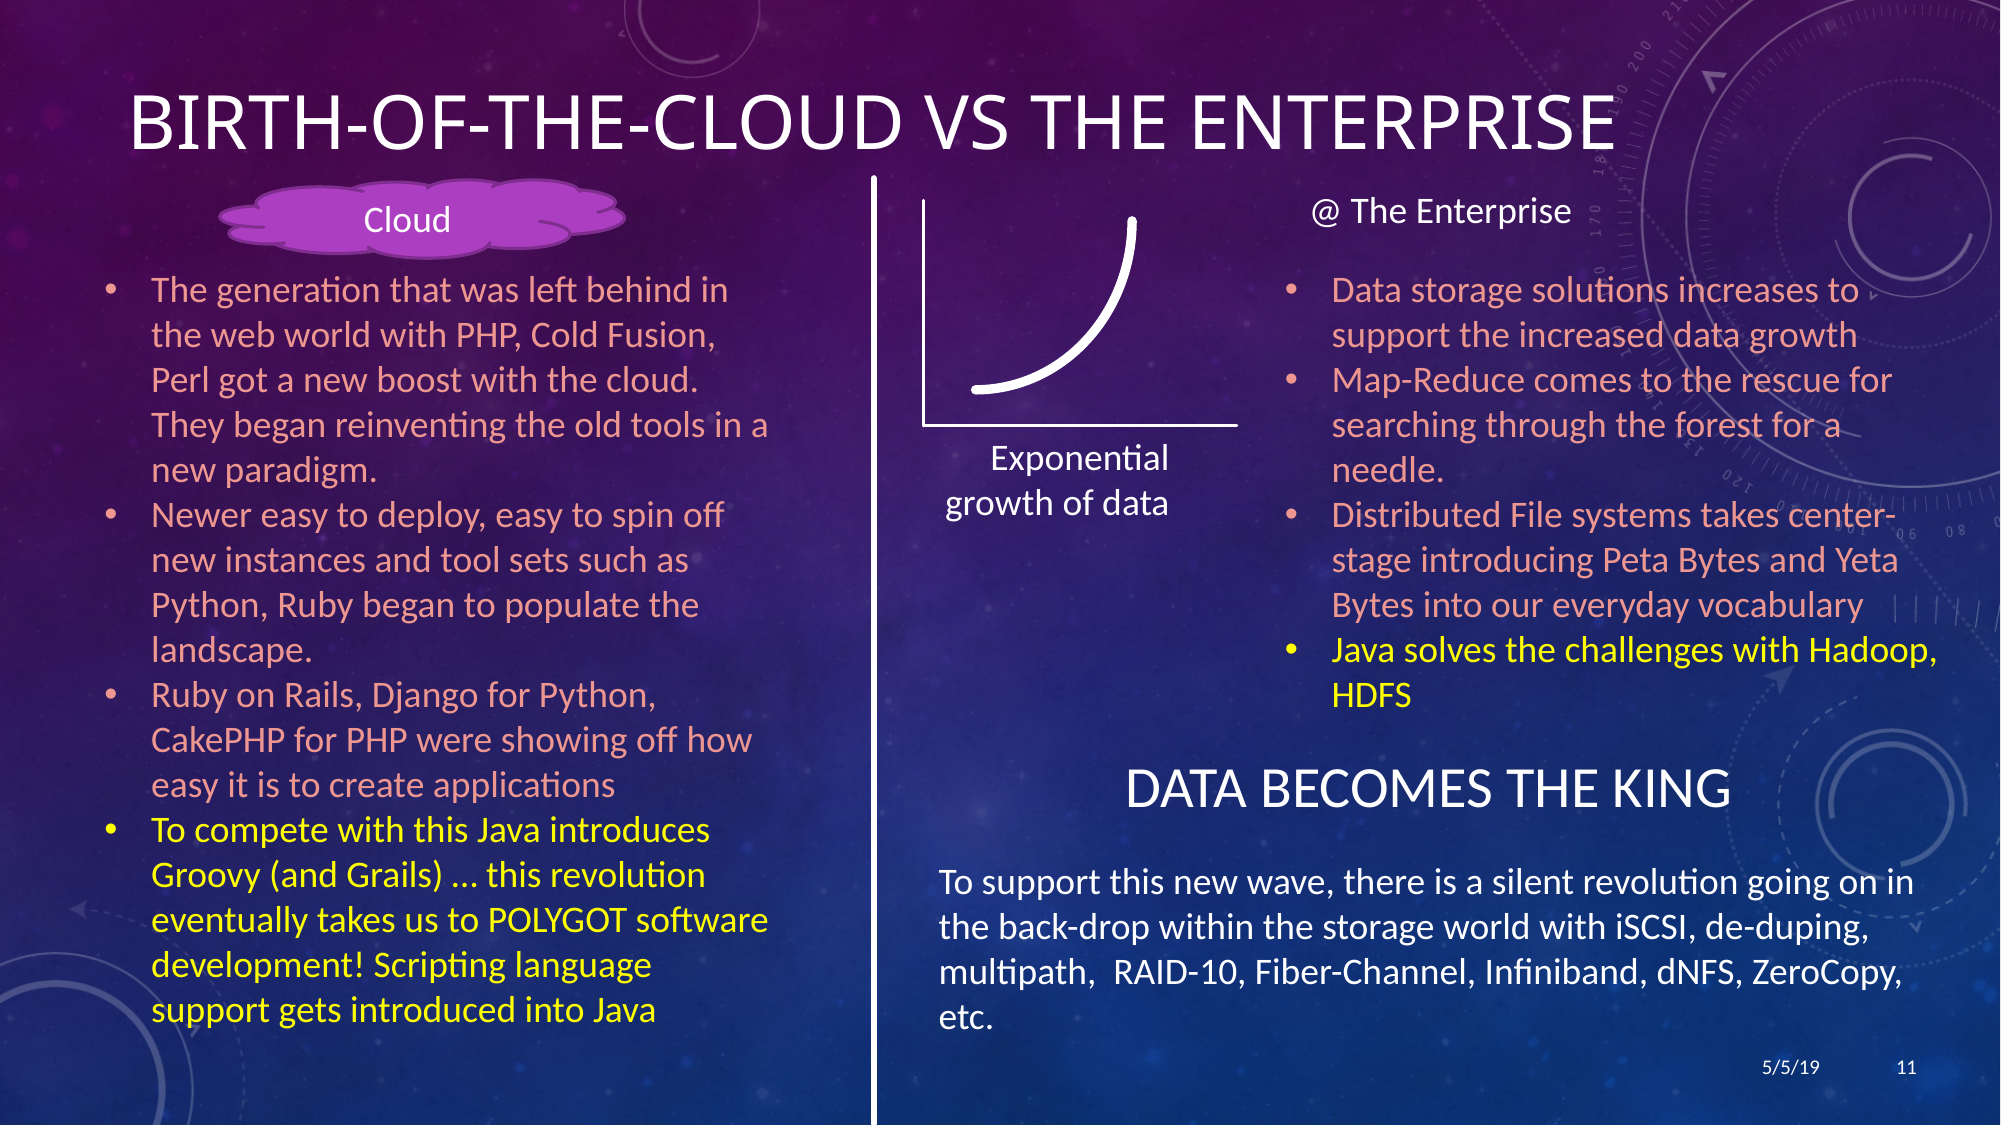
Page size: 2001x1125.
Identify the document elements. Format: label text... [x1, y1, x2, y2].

text_box The generation that was left behind in the web world with PHP, Cold Fusion, Perl got a new boost with the cloud. They began reinventing the old tools in a new paradigm. Newer easy to deploy, easy to spin off new instances and tool sets such as Python, Ruby began to populate the landscape. Ruby on Rails, Django for Python, CakePHP for PHP were showing off how easy it is to create applications To compete with this Java introduces Groovy (and Grails) … this revolution eventually takes us to POLYGOT software development! Scripting language support gets introduced into Java [89, 257, 786, 1038]
text_box DATA BECOMES THE KING [1055, 741, 1802, 827]
text_box Cloud [218, 178, 627, 260]
text_box Exponential growth of data [878, 438, 1185, 531]
title Birth-Of-THE-Cloud vs The enterprise [112, 0, 1944, 239]
text_box @ The Enterprise [1294, 178, 1638, 238]
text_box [818, 51, 1237, 427]
text_box To support this new wave, there is a silent revolution going on in the back-drop within the storage world with iSCSI, de-duping, multipath, RAID-10, Fiber-Channel, Infiniband, dNFS, ZeroCopy, etc. [923, 849, 1967, 1045]
text_box Data storage solutions increases to support the increased data growth Map-Reduce comes to the rescue for searching through the forest for a needle. Distributed File systems takes center-stage introducing Peta Bytes and Yeta Bytes into our everyday vocabulary Java solves the challenges with Hadoop, HDFS [1270, 258, 1967, 723]
picture [877, 0, 2001, 1125]
picture [0, 0, 871, 1125]
